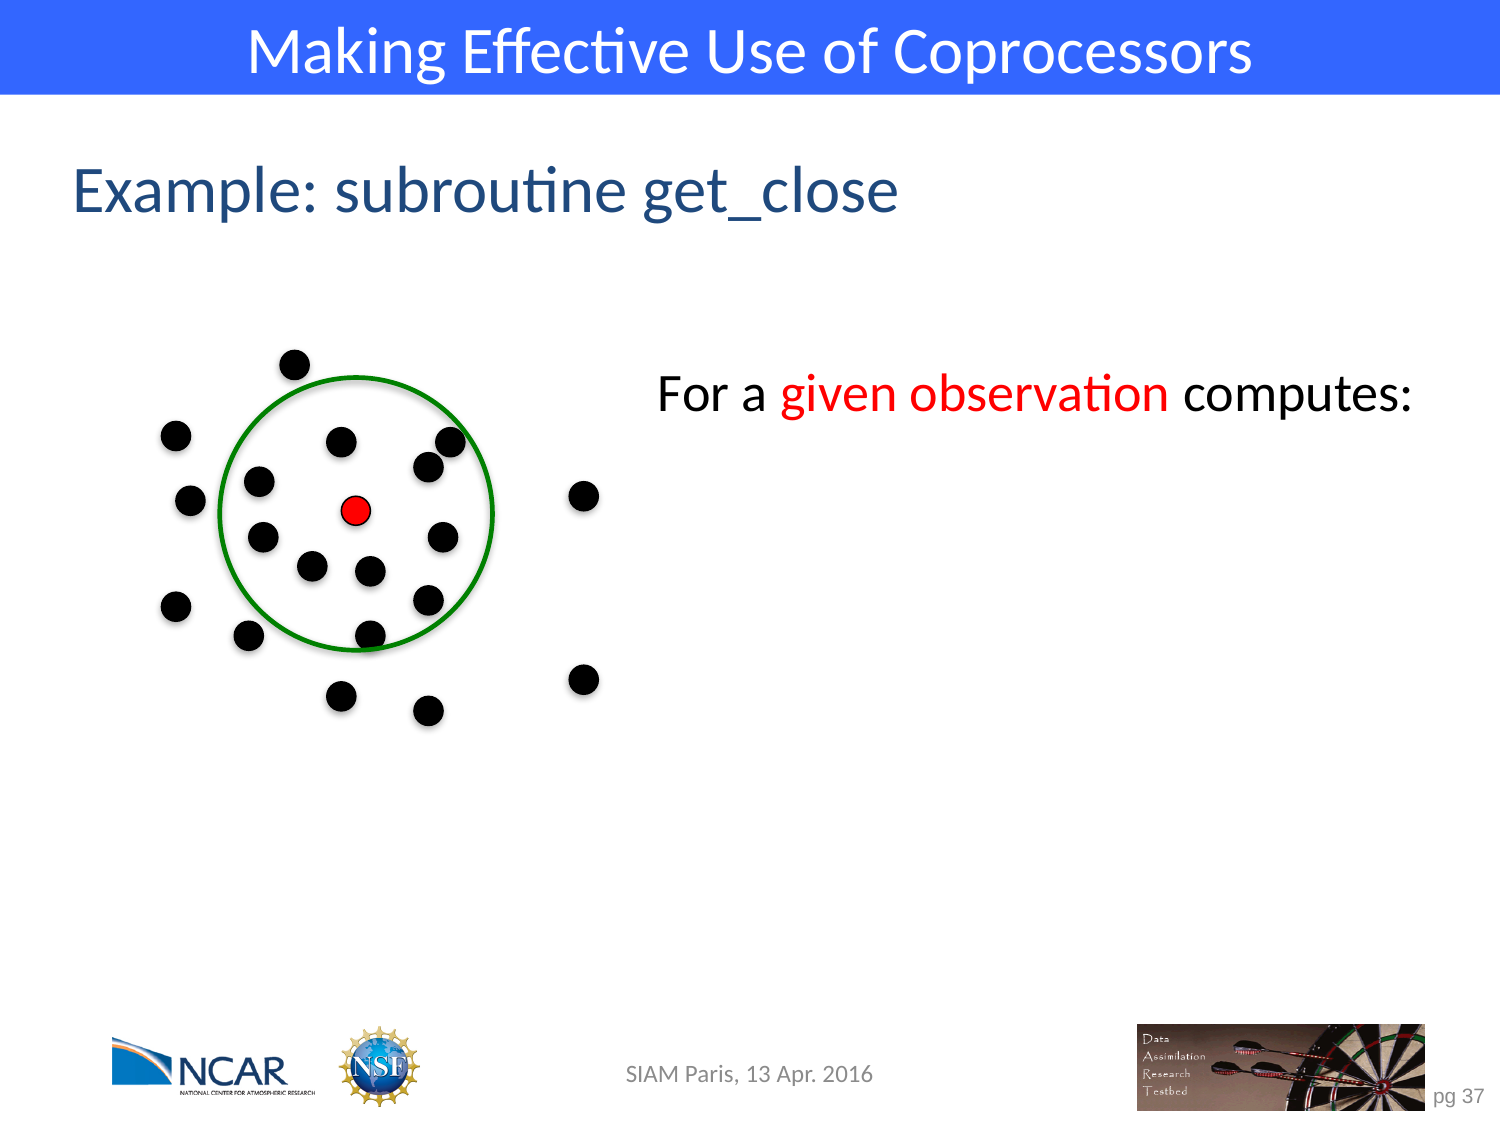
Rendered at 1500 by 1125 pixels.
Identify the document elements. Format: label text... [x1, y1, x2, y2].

text_box [160, 420, 192, 452]
text_box [218, 376, 494, 652]
picture [1137, 1024, 1425, 1111]
text_box [279, 349, 310, 381]
text_box [413, 695, 444, 727]
title Example: subroutine get_close [57, 111, 1372, 259]
text_box For a given observation computes: [643, 350, 1436, 611]
picture [112, 1037, 315, 1095]
text_box [568, 664, 600, 696]
text_box [233, 620, 265, 652]
text_box [160, 591, 192, 623]
text_box Making Effective Use of Coprocessors [0, 0, 1500, 95]
text_box [326, 681, 357, 712]
text_box [175, 485, 206, 517]
text_box [568, 480, 600, 512]
picture [337, 1024, 421, 1108]
footer SIAM Paris, 13 Apr. 2016 [512, 1042, 988, 1103]
